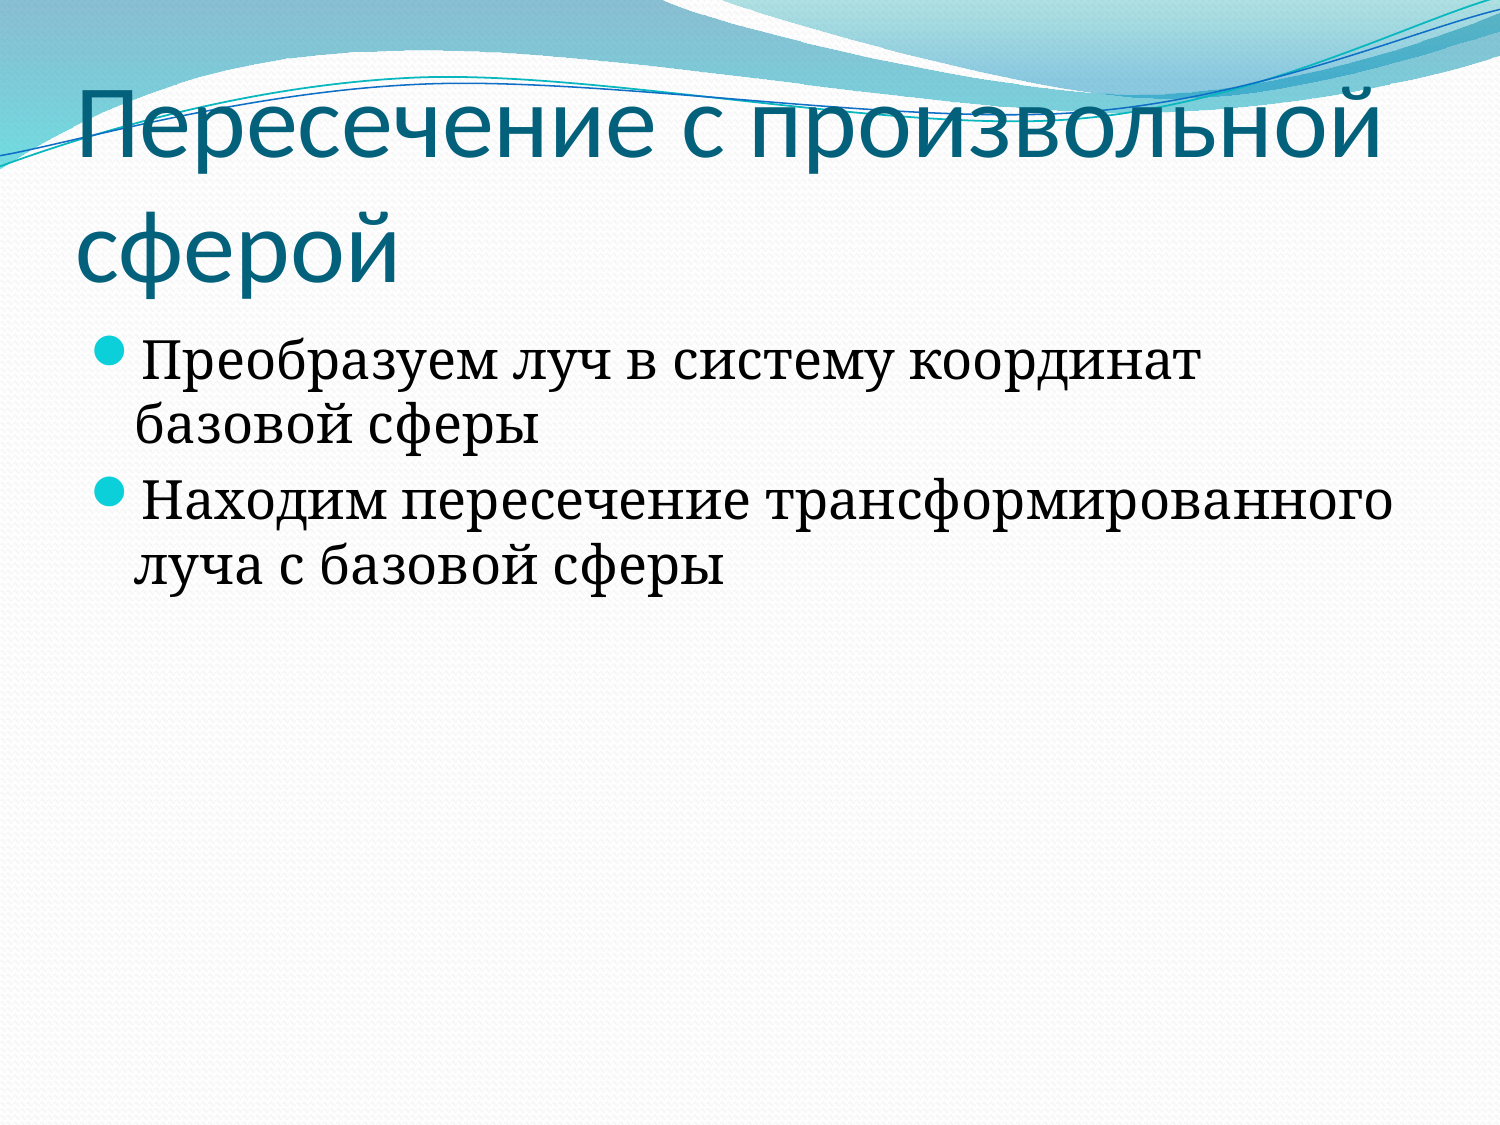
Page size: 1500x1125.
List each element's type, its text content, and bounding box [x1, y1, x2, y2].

list Преобразуем луч в систему координат базовой сферы Находим пересечение трансформированного луча с базовой сферы [74, 317, 1426, 1038]
title Пересечение с произвольной сферой [74, 115, 1426, 304]
